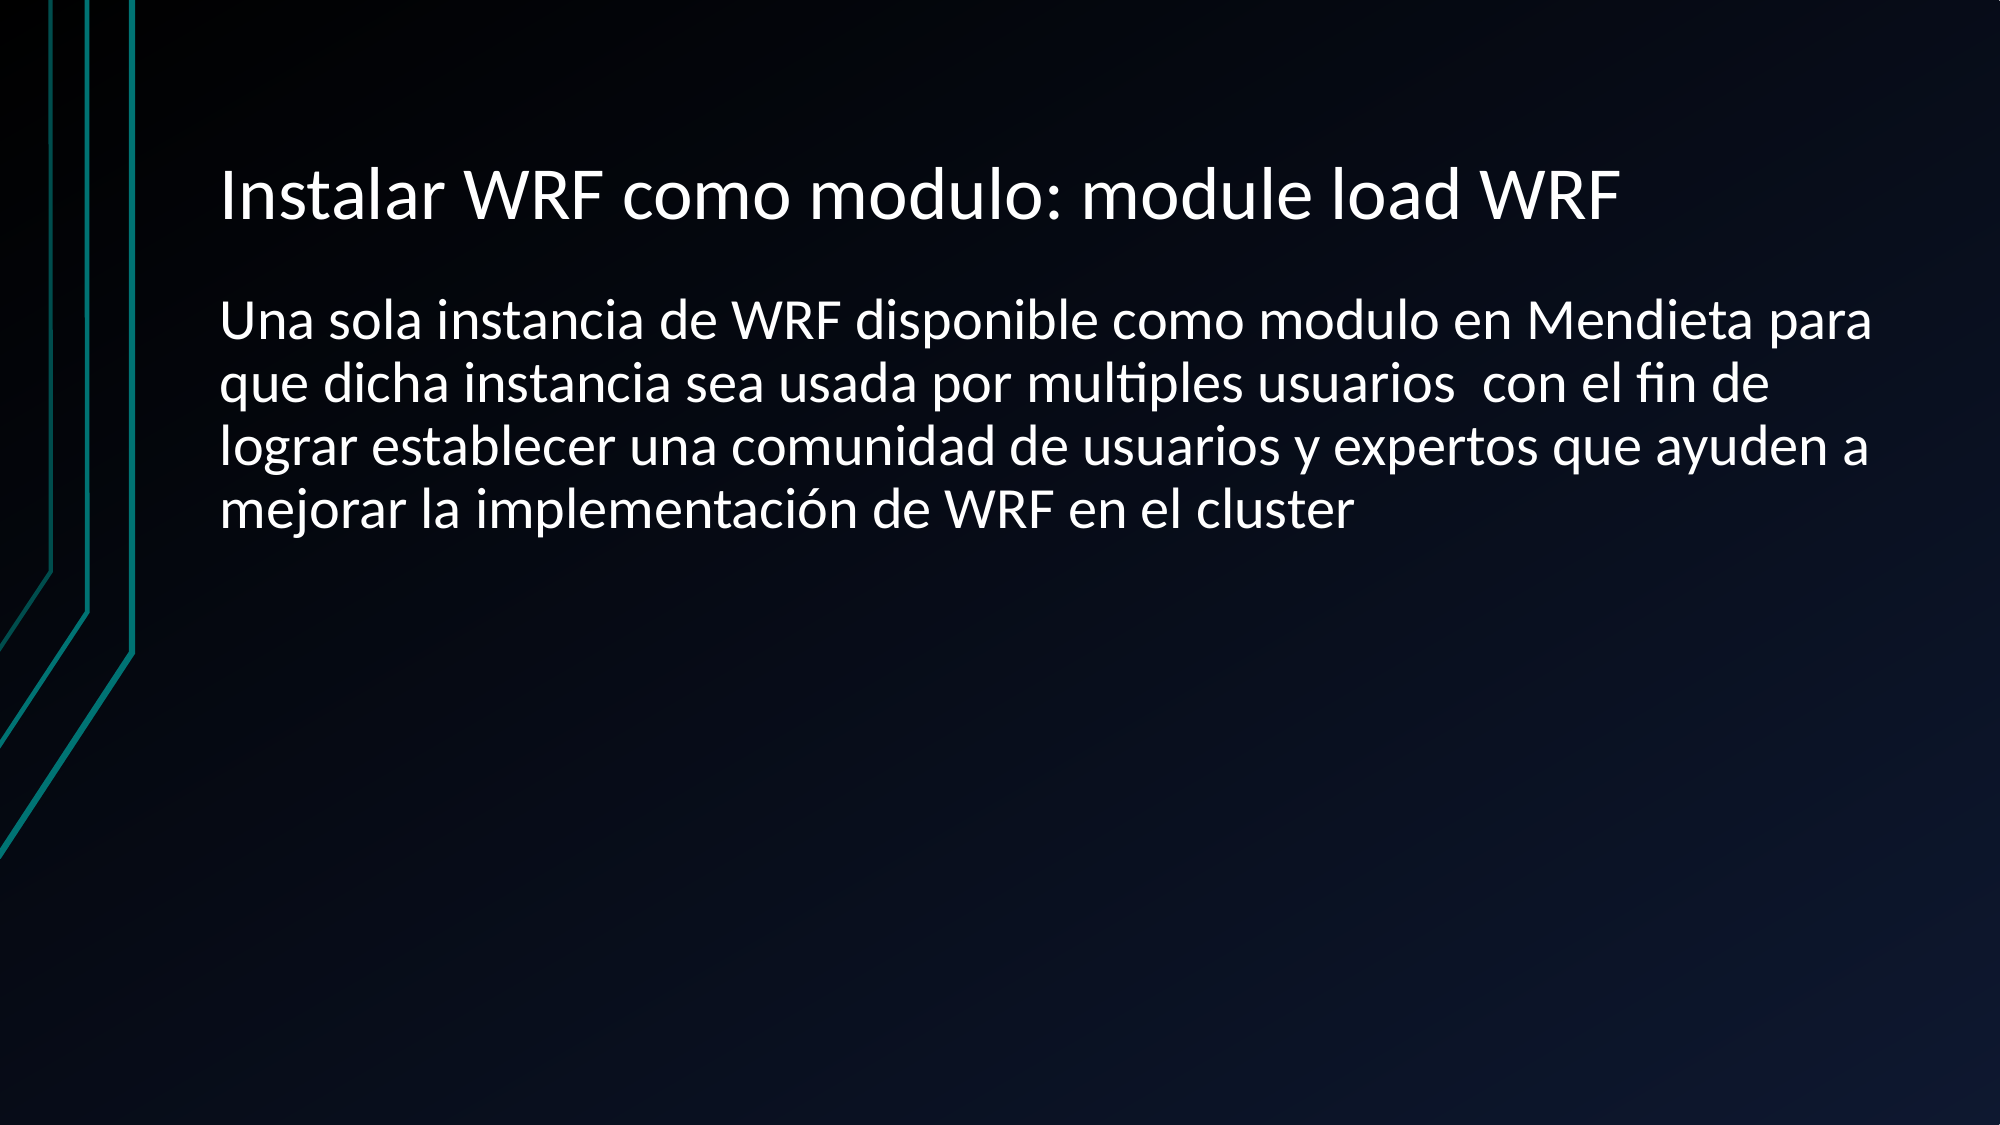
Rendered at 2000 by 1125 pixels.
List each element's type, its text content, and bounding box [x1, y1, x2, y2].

list Una sola instancia de WRF disponible como modulo en Mendieta para que dicha instancia sea usada por multiples usuarios con el fin de lograr establecer una comunidad de usuarios y expertos que ayuden a mejorar la implementación de WRF en el cluster [199, 279, 1900, 1012]
title Instalar WRF como modulo: module load WRF [199, 45, 1900, 246]
